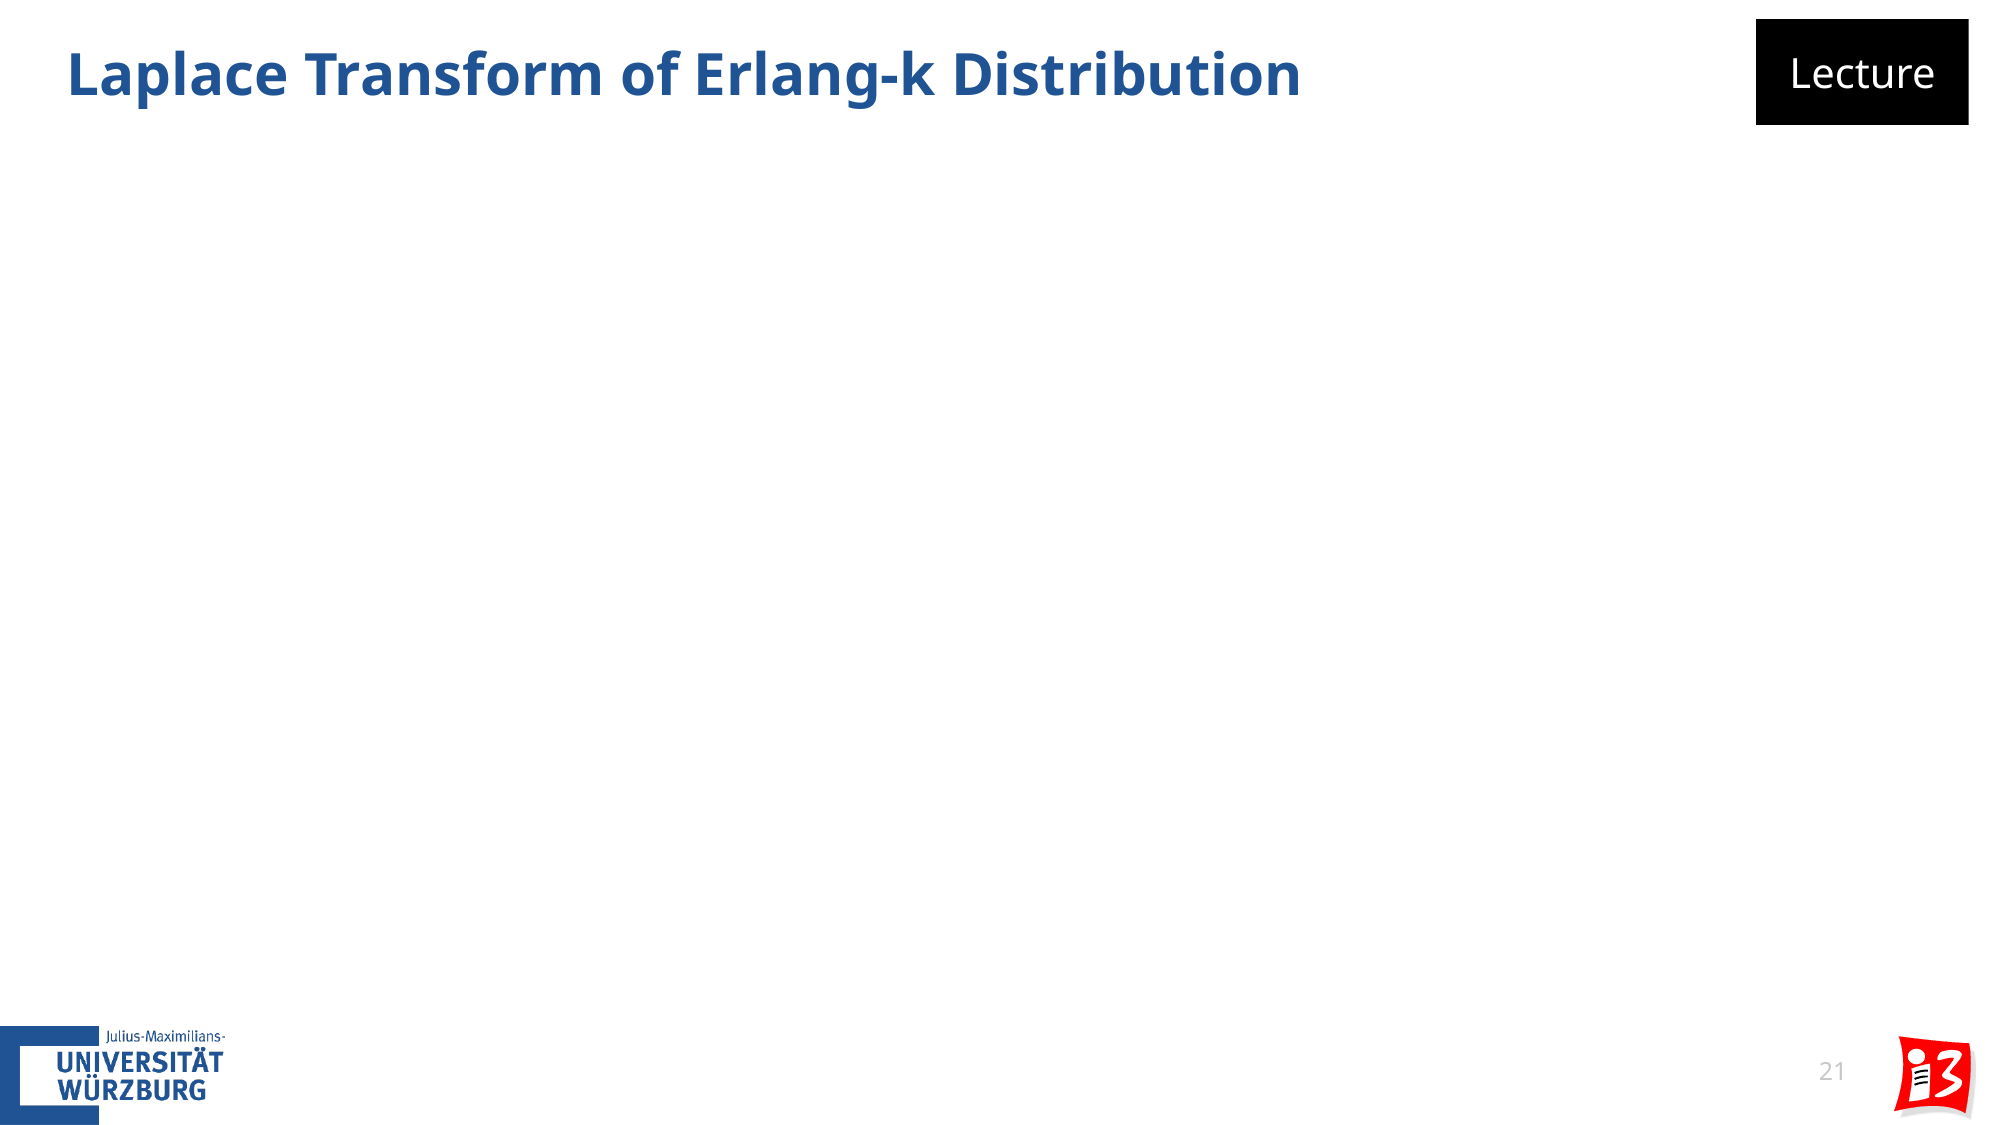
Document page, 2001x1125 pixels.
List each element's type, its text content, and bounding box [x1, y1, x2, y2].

picture [0, 1026, 225, 1125]
slide_number 21 [1412, 1042, 1863, 1103]
text_box Lecture [1756, 19, 1969, 125]
title Laplace Transform of Erlang-k Distribution [51, 18, 1800, 126]
